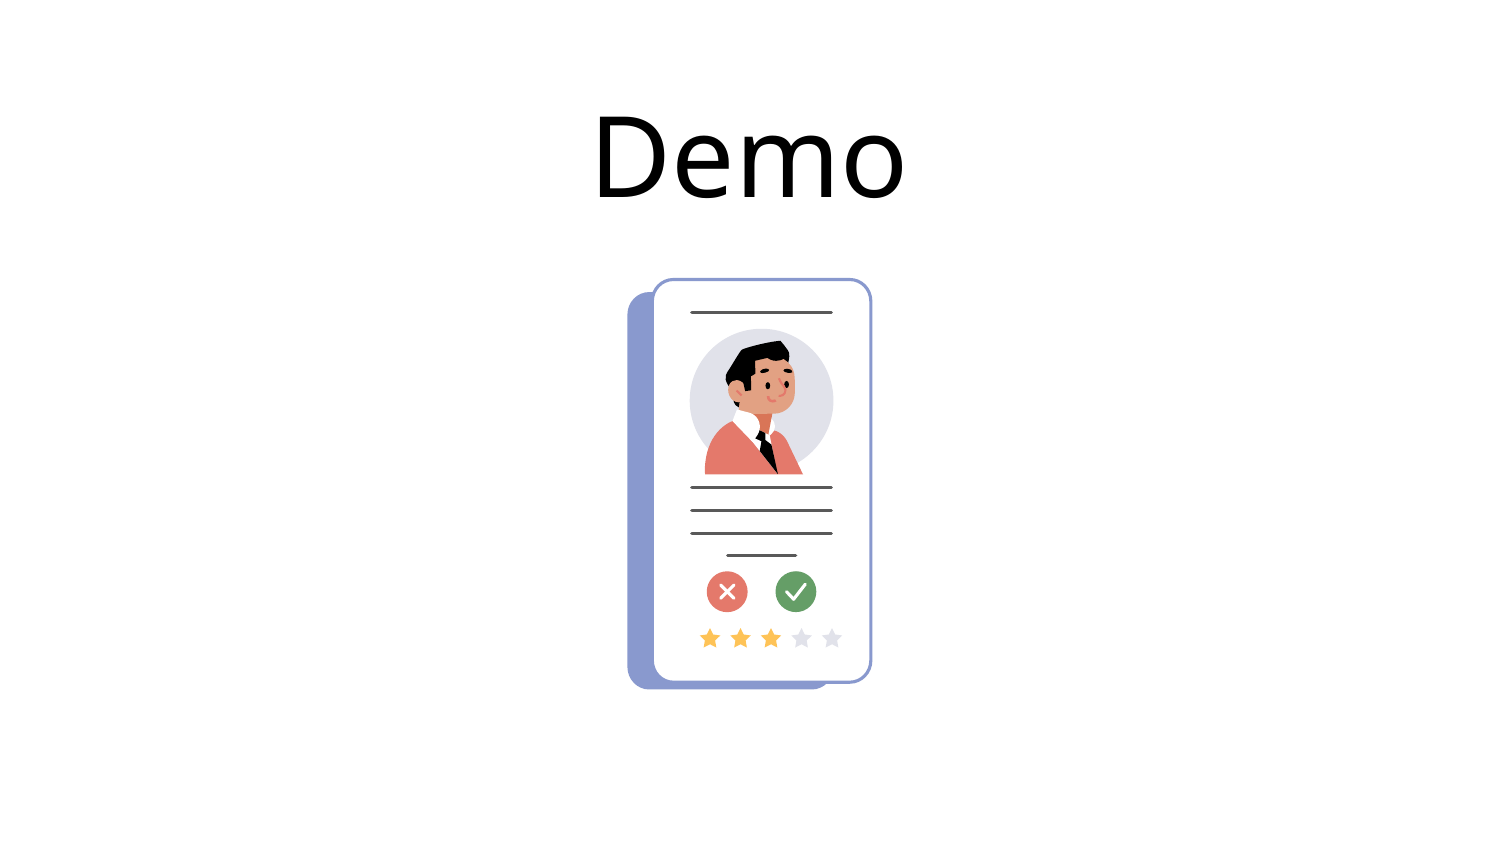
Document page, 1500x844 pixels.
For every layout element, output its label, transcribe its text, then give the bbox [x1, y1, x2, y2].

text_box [628, 279, 872, 689]
title Demo [117, 121, 1381, 185]
